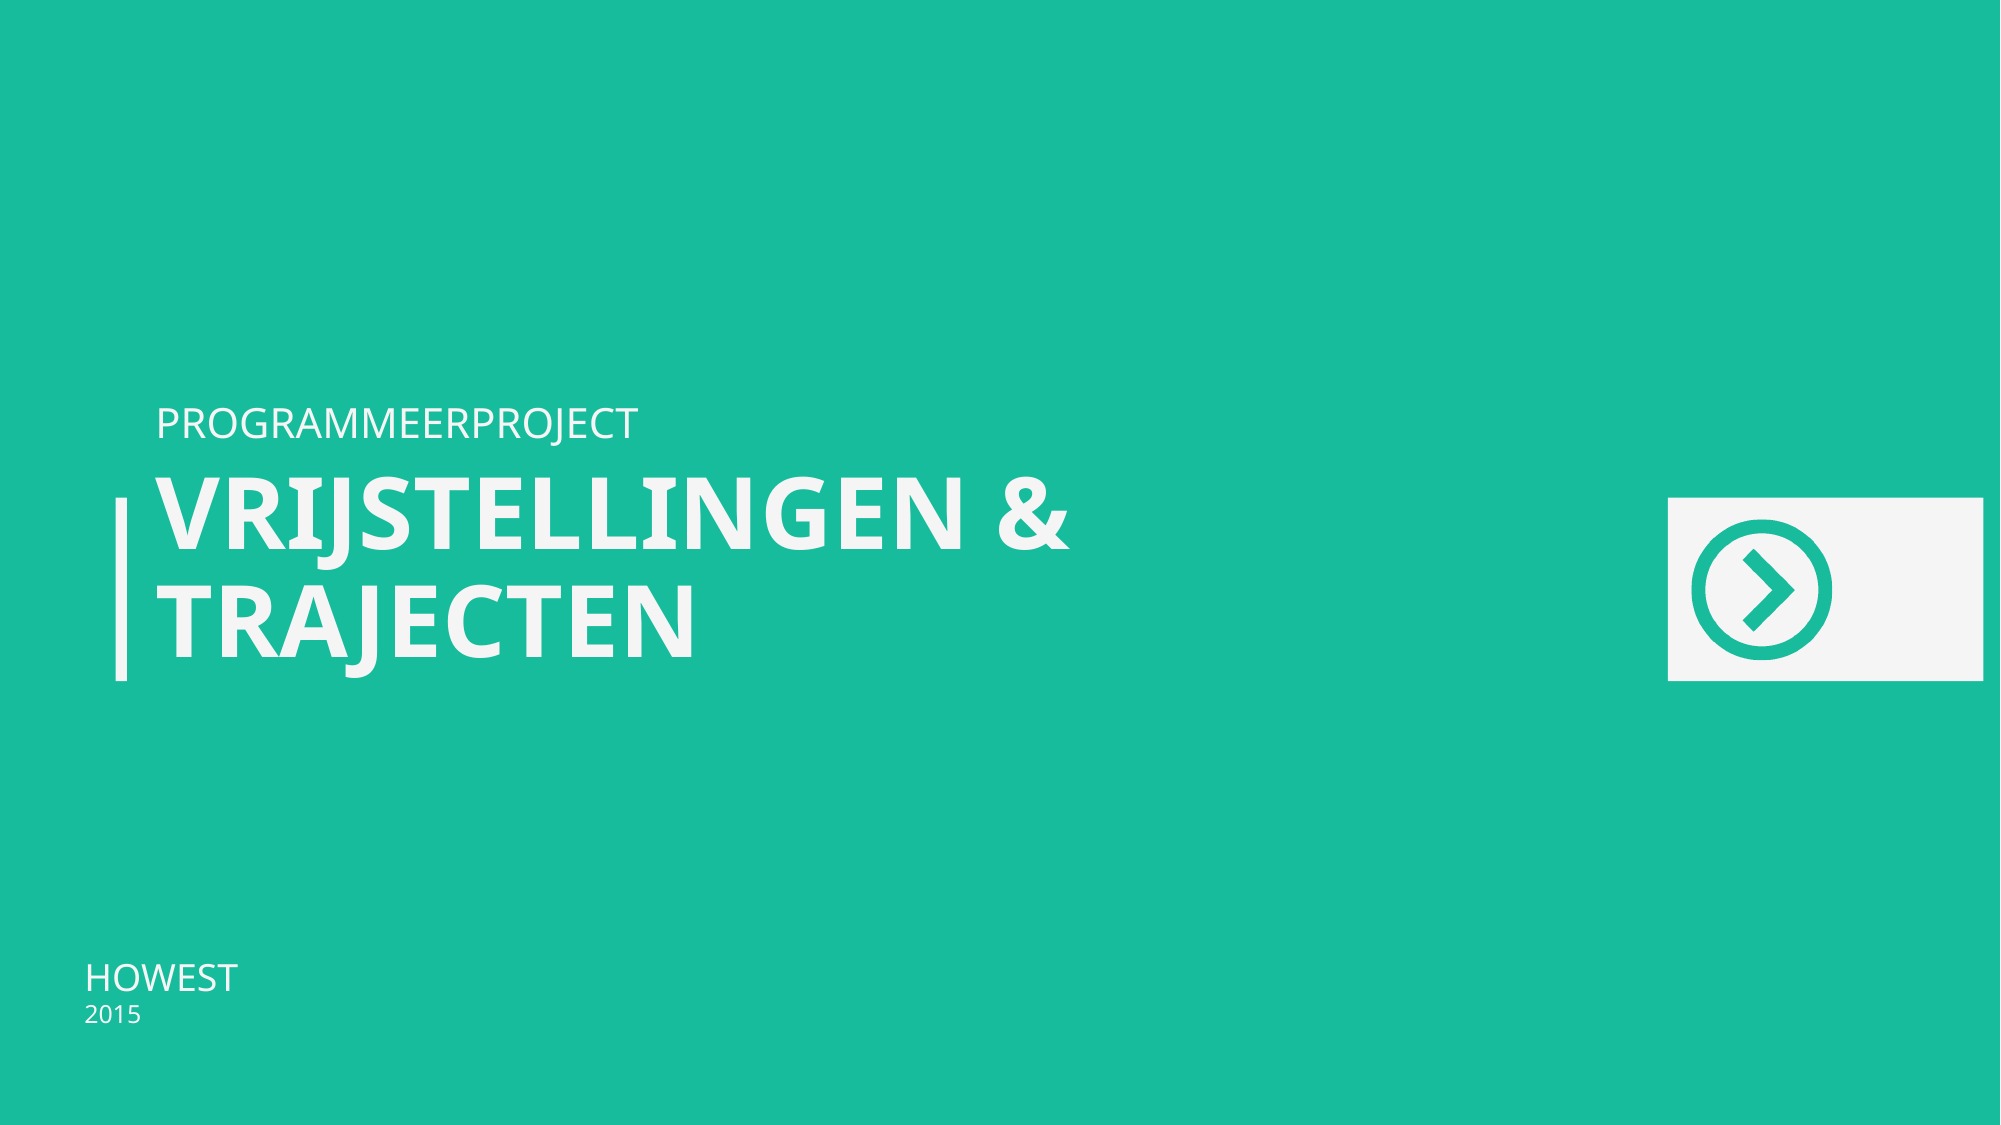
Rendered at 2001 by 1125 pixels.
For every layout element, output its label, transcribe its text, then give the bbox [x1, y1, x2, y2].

picture [1674, 502, 1849, 677]
title PROGRAMMEERPROJECT VRIJSTELLINGEN & TRAJECTEN [140, 289, 1650, 687]
text_box [115, 497, 128, 682]
text_box HOWEST 2015 [69, 946, 263, 1036]
text_box [1667, 497, 1985, 682]
